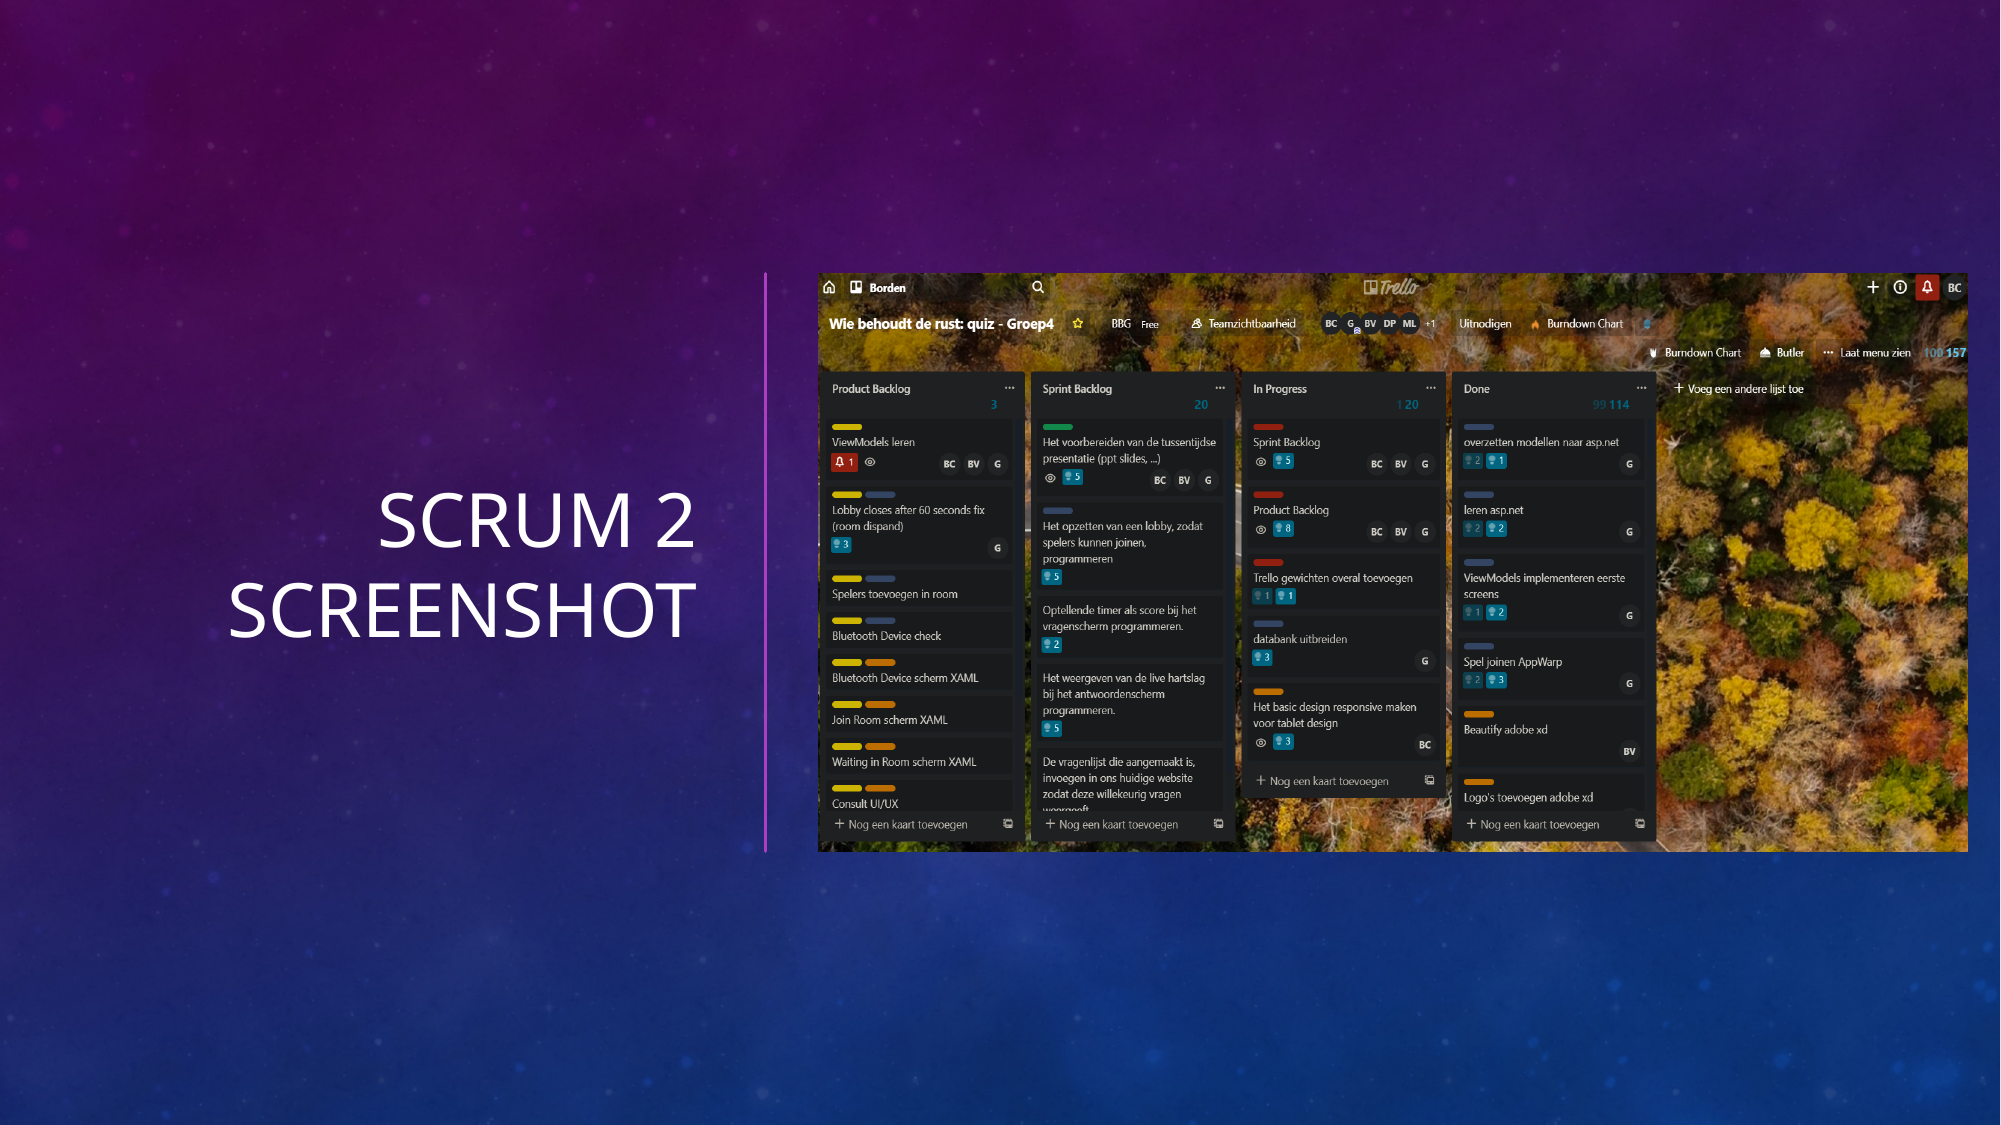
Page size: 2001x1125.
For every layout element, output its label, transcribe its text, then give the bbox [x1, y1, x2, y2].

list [817, 273, 1969, 852]
title SCRUM 2 SCREENSHOT [112, 188, 713, 937]
text_box [0, 0, 2000, 1125]
